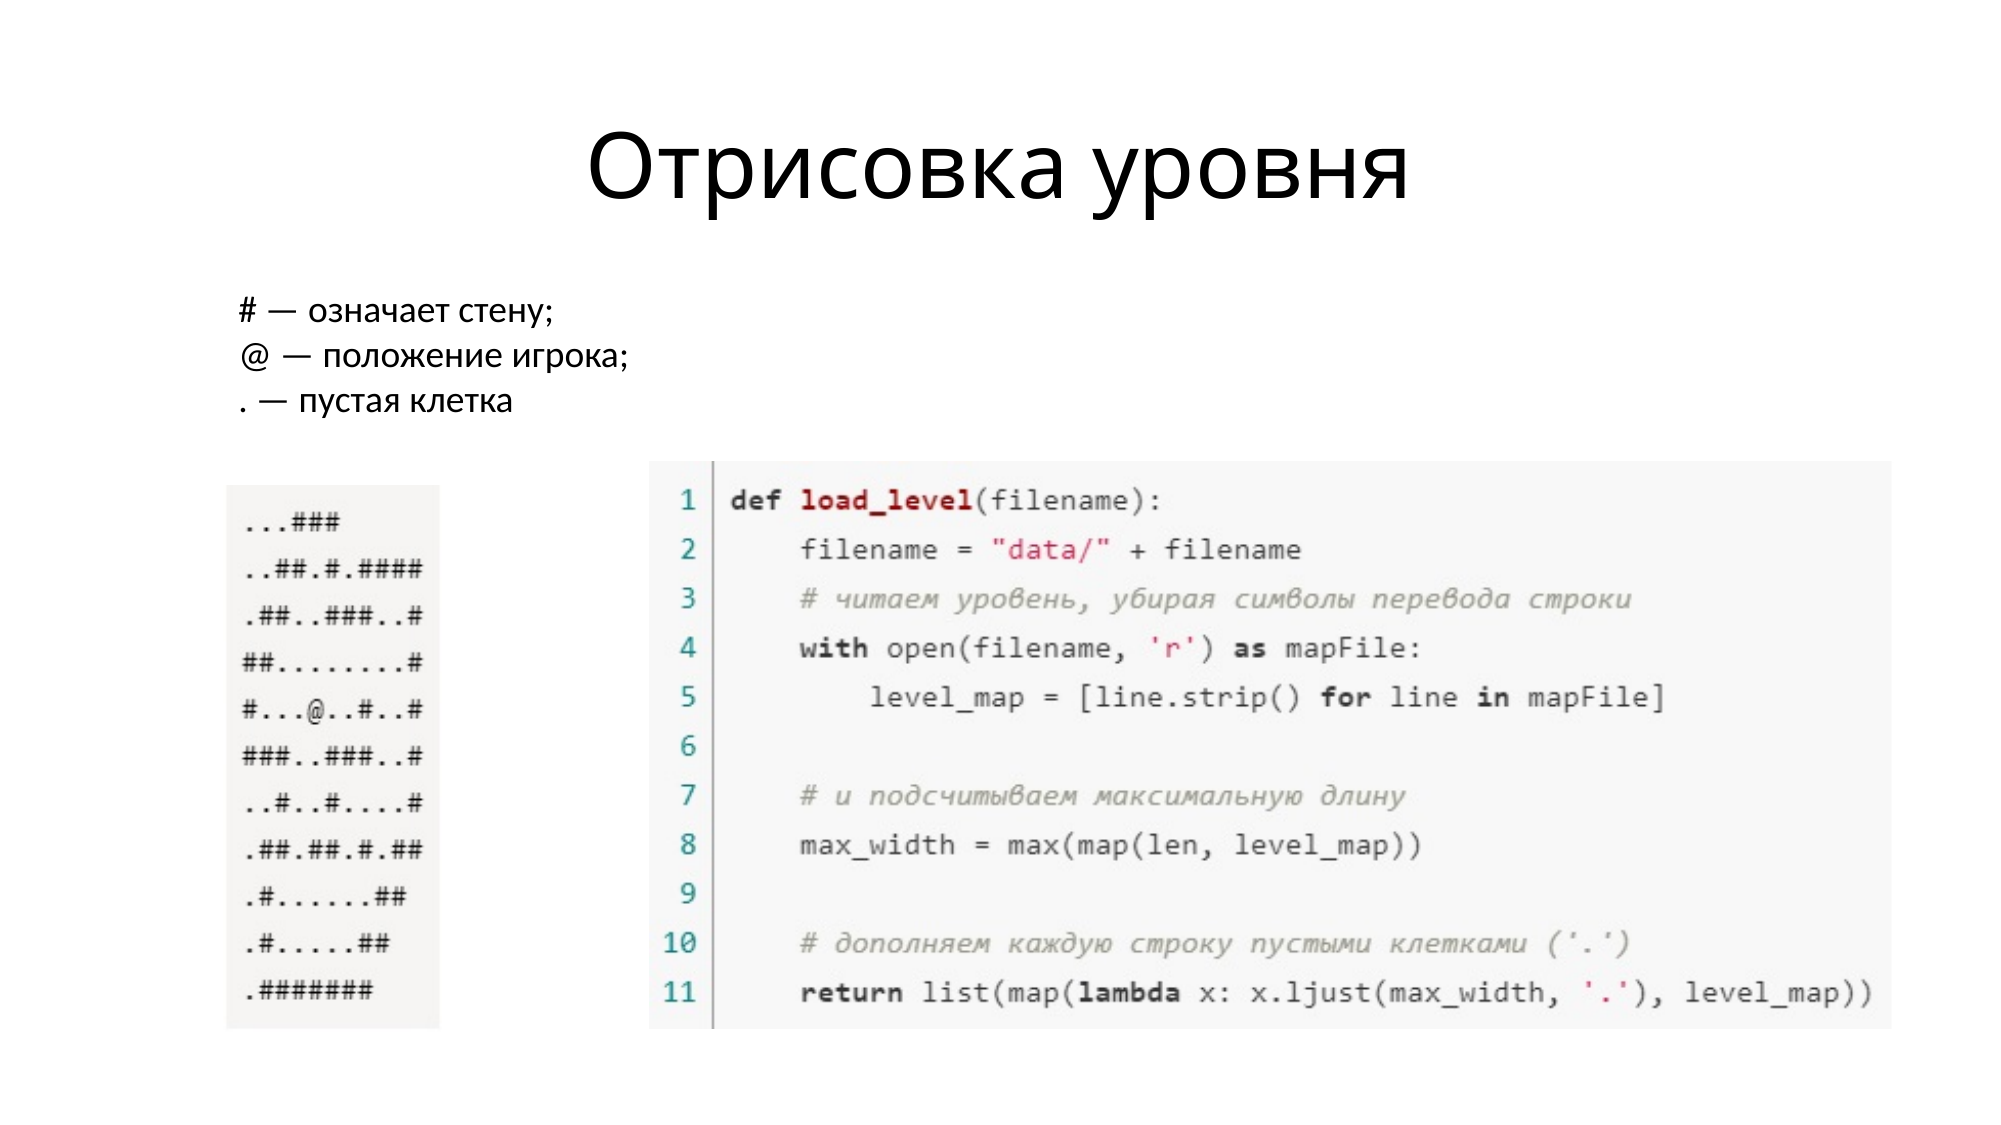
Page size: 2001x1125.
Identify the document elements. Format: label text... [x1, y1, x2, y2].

text_box # — означает стену; @ — положение игрока; . — пустая клетка [223, 277, 1224, 427]
title Отрисовка уровня [137, 59, 1863, 278]
picture [649, 461, 1894, 1029]
picture [223, 485, 442, 1033]
